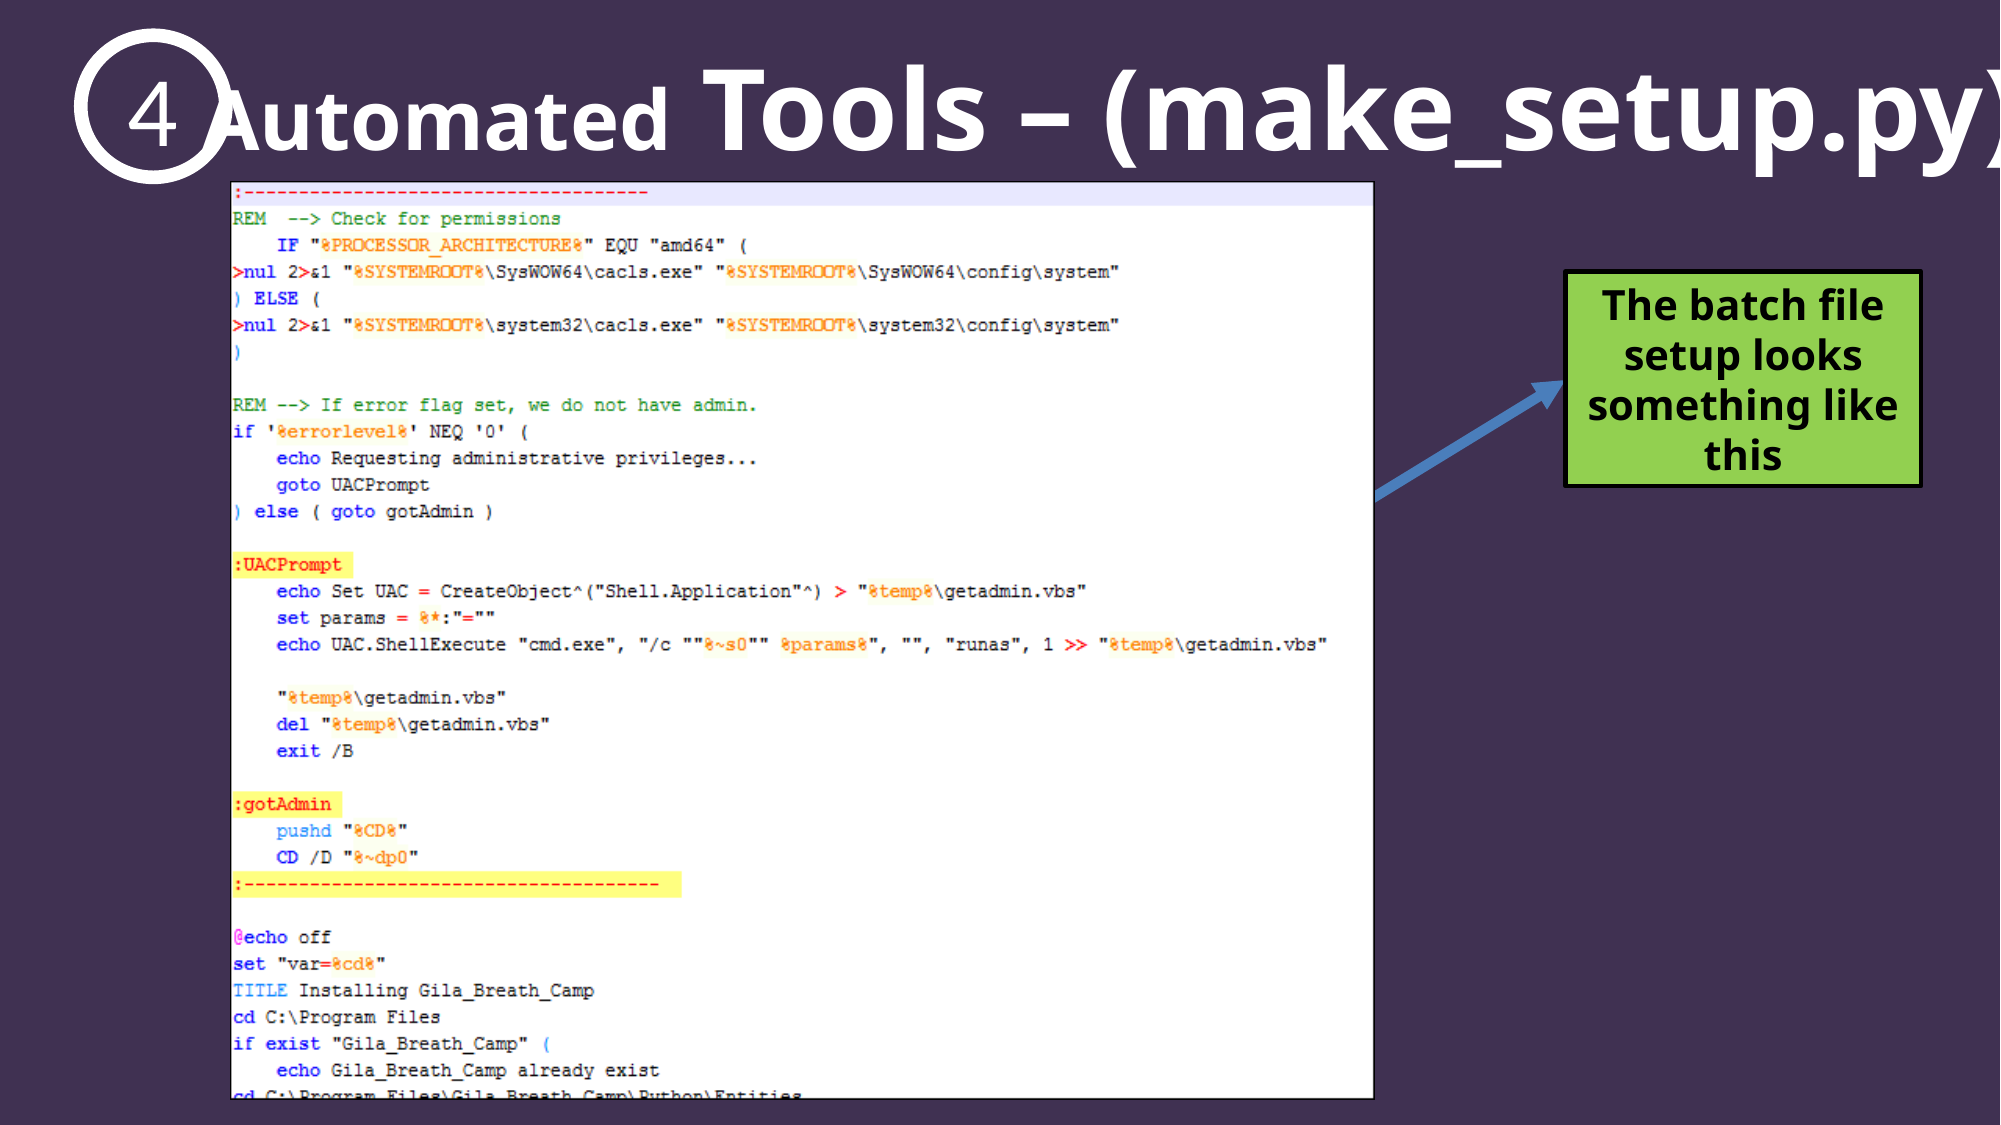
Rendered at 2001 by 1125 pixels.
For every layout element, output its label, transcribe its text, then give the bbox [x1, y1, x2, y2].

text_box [1380, 379, 1566, 514]
text_box 4 [73, 28, 233, 185]
text_box Automated Tools – (make_setup.py) [187, 30, 2000, 181]
picture [230, 181, 1375, 1100]
text_box The batch file setup looks something like this [1565, 271, 1922, 487]
